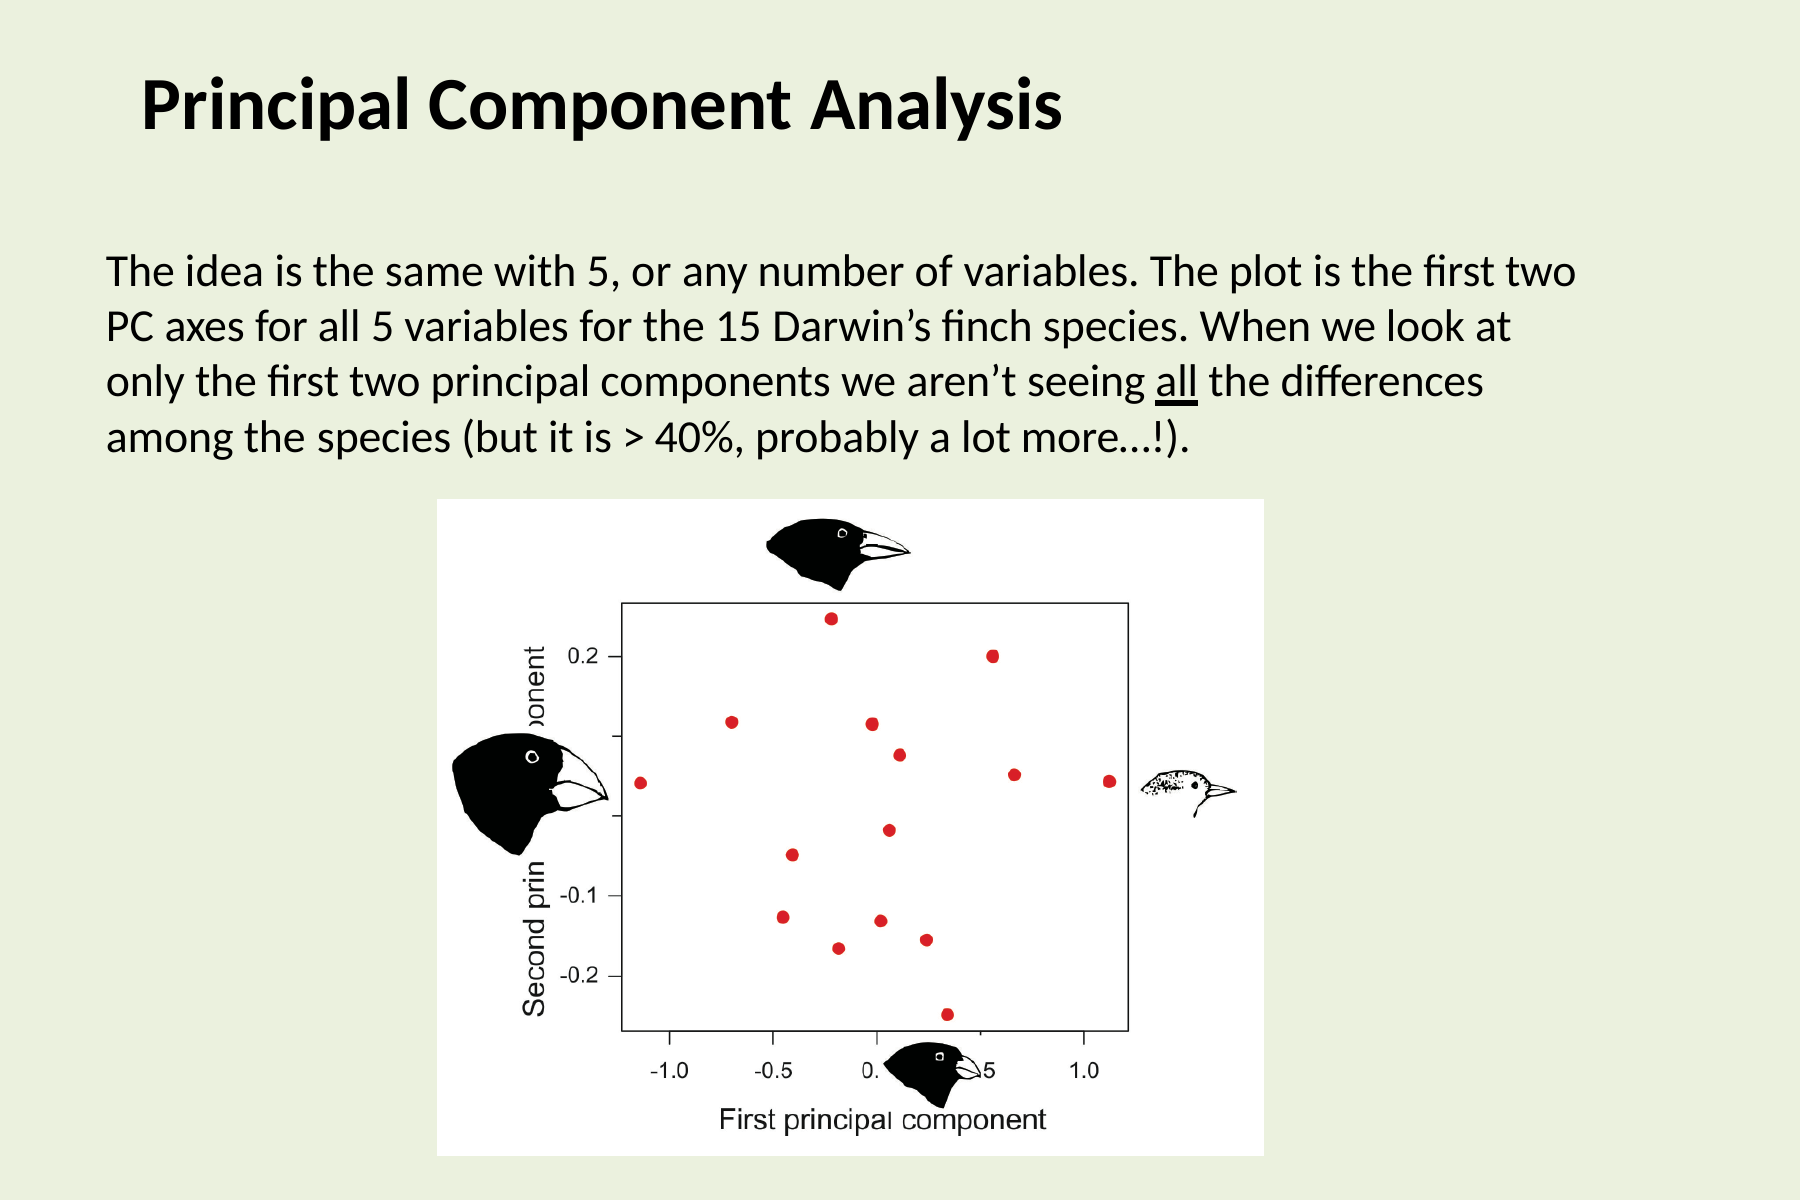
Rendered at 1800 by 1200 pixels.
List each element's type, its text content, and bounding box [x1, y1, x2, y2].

title The idea is the same with 5, or any number of variables. The plot is the first two PC axes for all 5 variables for the 15 Darwin’s finch species. When we look at only the first two principal components we aren’t seeing all the differences among the species (but it is > 40%, probably a lot more…!). [103, 237, 1598, 462]
text_box Principal Component Analysis [124, 47, 1188, 152]
picture [437, 499, 1264, 1156]
